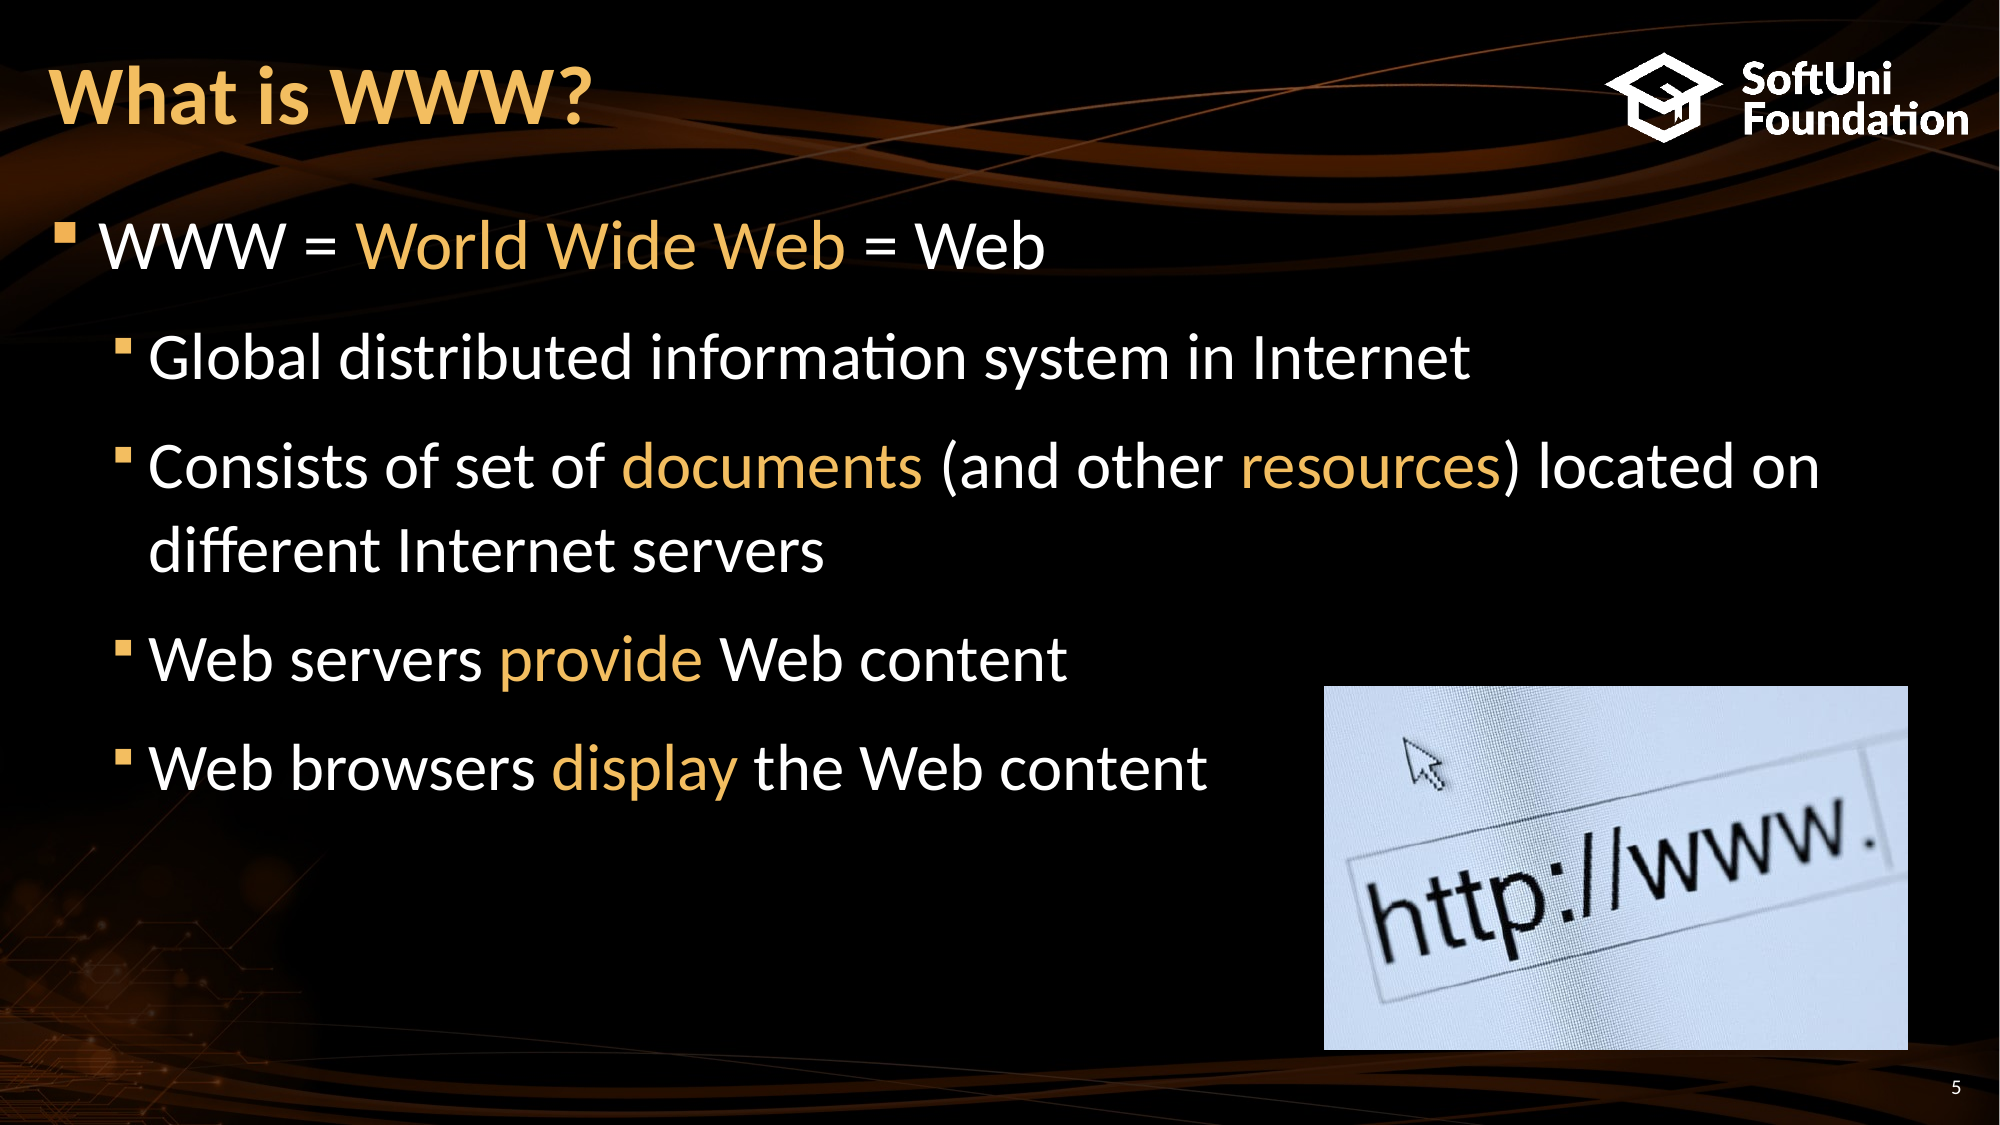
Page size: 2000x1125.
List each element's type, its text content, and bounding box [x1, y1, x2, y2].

picture [0, 0, 2000, 1125]
list WWW = World Wide Web = Web Global distributed information system in Internet Consists of set of documents (and other resources) located on different Internet servers Web servers provide Web content Web browsers display the Web content [31, 188, 1968, 1103]
title What is WWW? [30, 6, 1602, 189]
